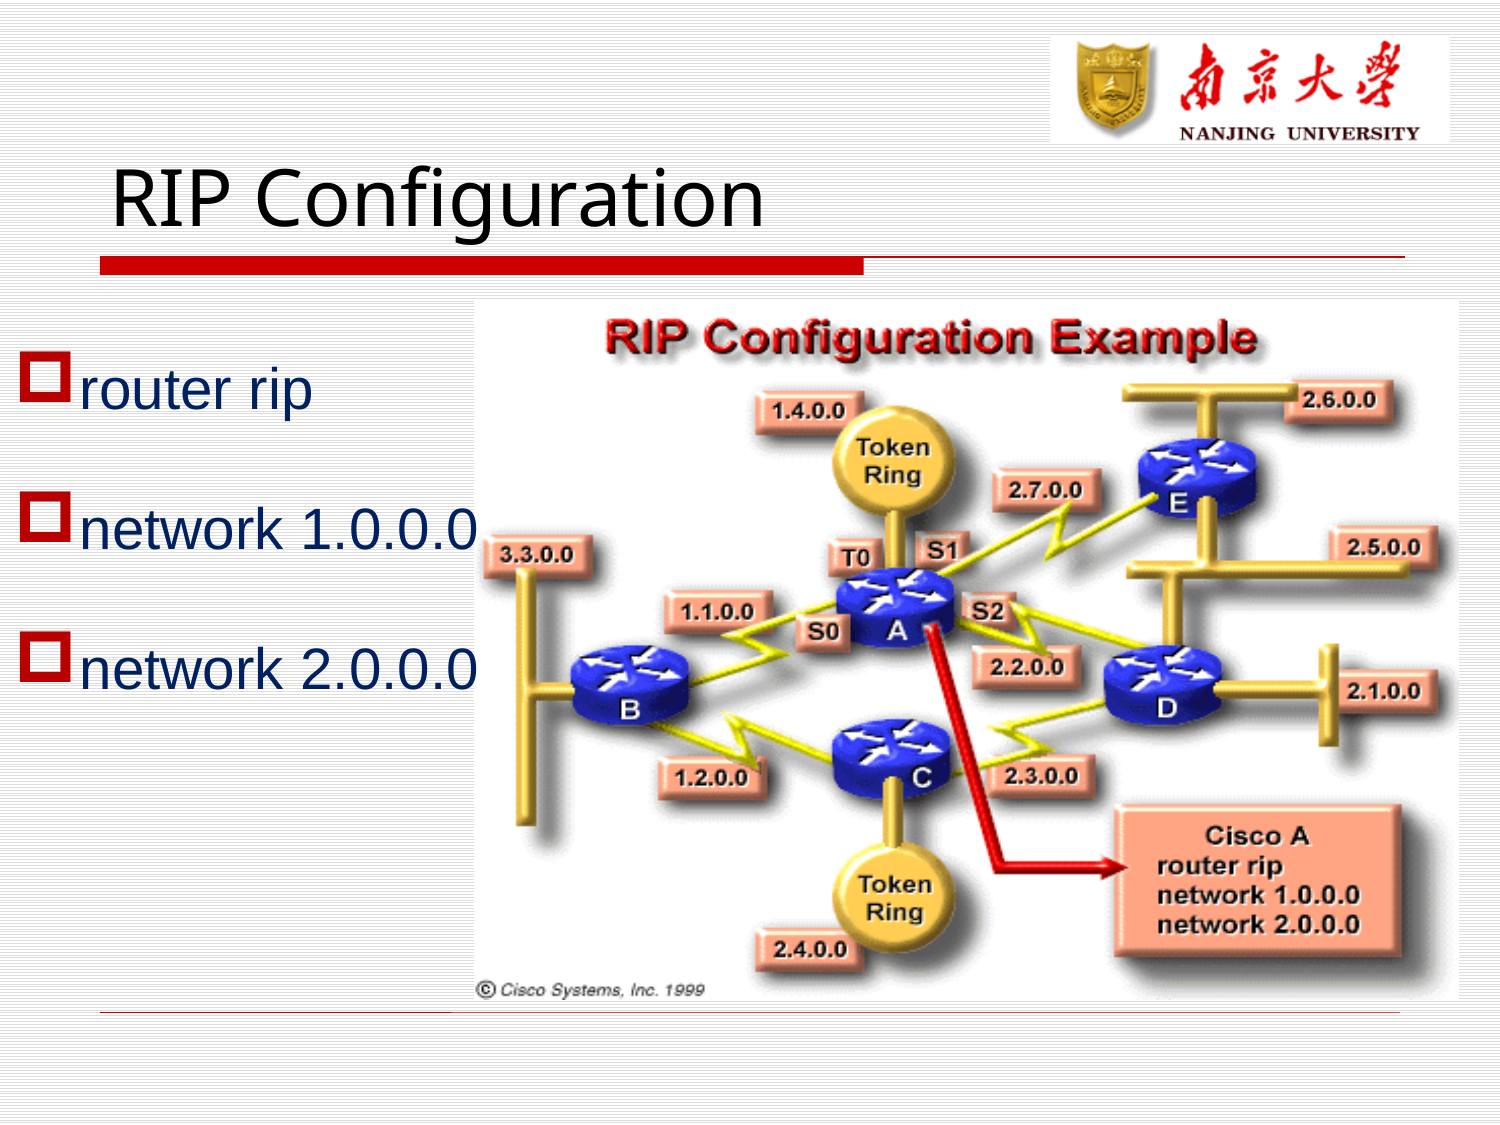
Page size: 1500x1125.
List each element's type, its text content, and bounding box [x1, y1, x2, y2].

picture [1050, 37, 1450, 143]
picture [474, 299, 1459, 1000]
title RIP Configuration [94, 50, 1407, 250]
text_box router rip network 1.0.0.0 network 2.0.0.0 [0, 290, 500, 692]
